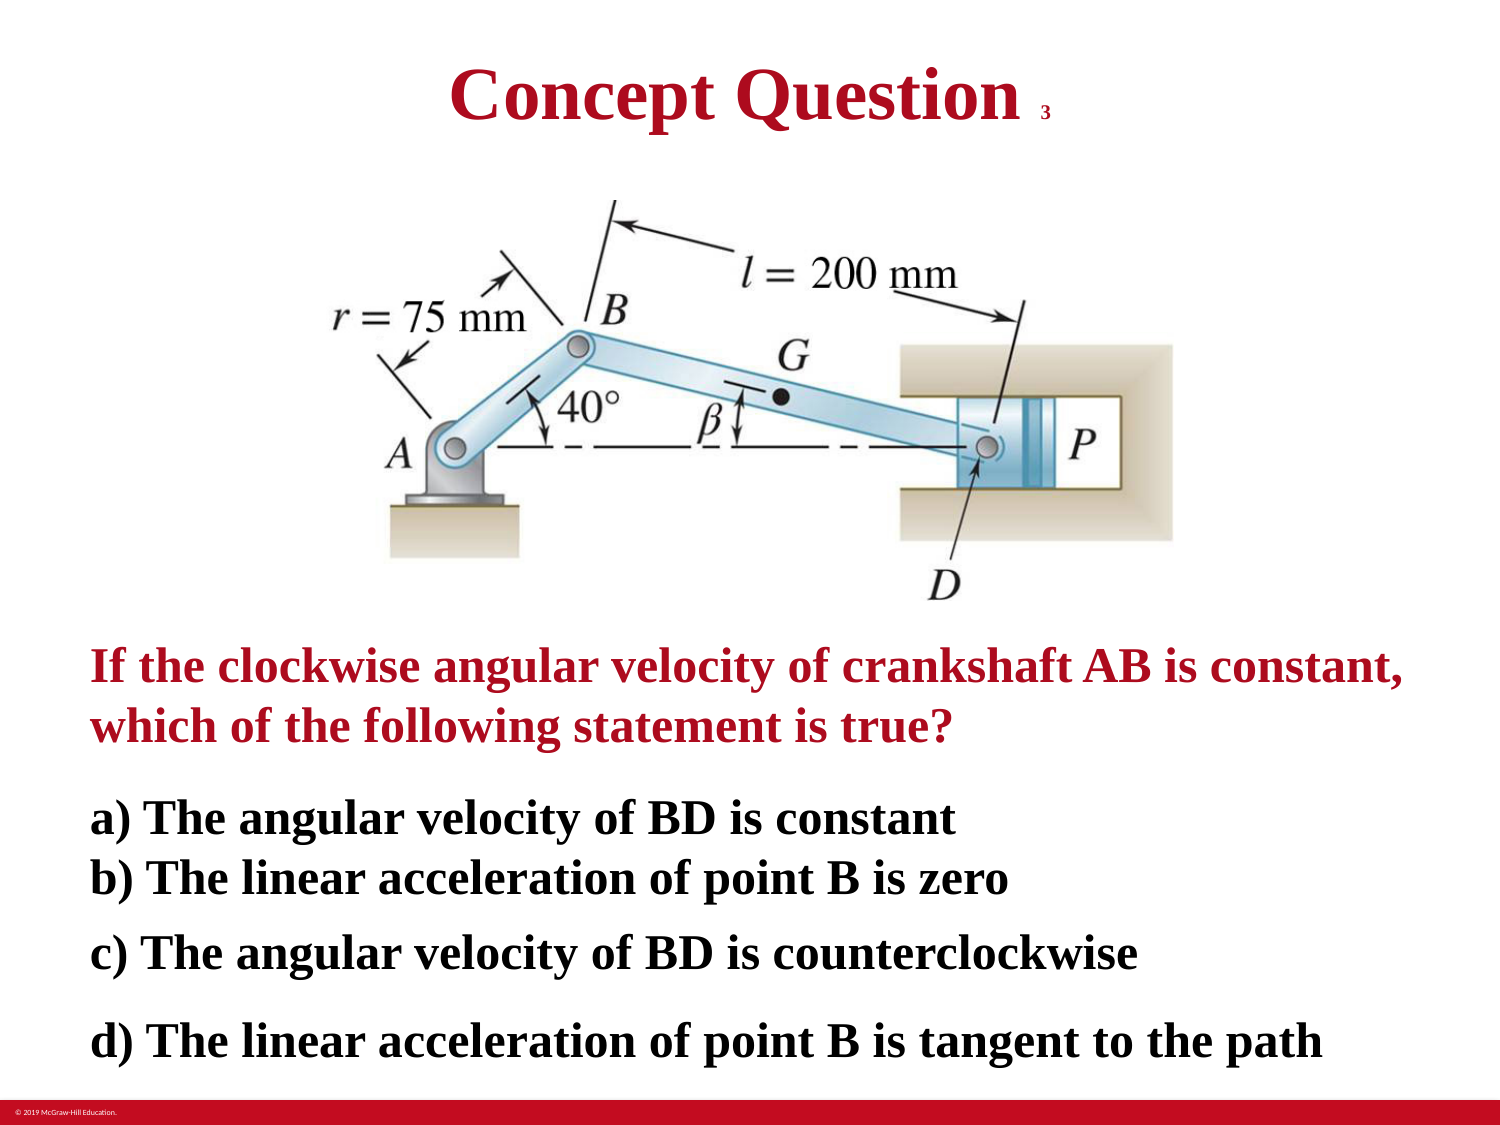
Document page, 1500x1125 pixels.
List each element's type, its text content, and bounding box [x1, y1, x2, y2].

picture [325, 199, 1174, 601]
title Concept Question 3 [75, 37, 1425, 138]
list d) The linear acceleration of point B is tangent to the path [75, 999, 1425, 1075]
list c) The angular velocity of BD is counterclockwise [75, 912, 1425, 988]
list If the clockwise angular velocity of crankshaft AB is constant, which of the following statement is true? [75, 624, 1425, 775]
list a) The angular velocity of BD is constant b) The linear acceleration of point B is zero [75, 777, 1425, 912]
